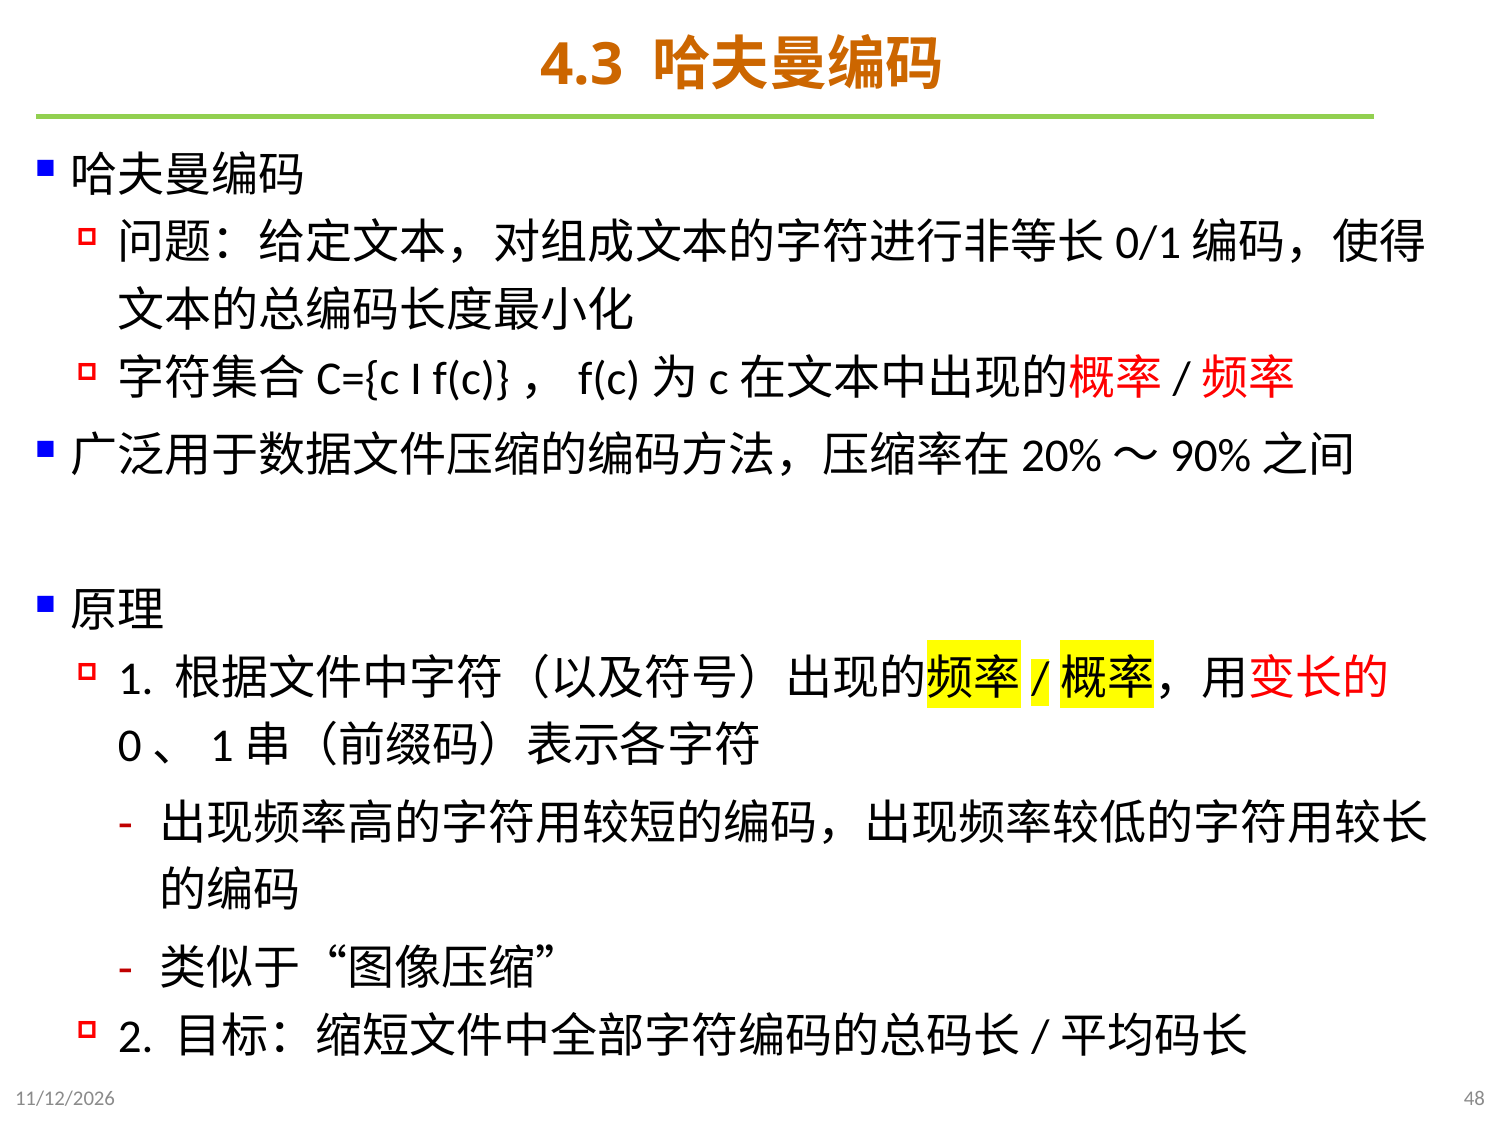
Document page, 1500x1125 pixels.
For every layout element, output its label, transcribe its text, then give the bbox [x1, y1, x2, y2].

title 4.3 哈夫曼编码 [95, 14, 1390, 117]
slide_number 48 [1162, 1071, 1500, 1123]
list 哈夫曼编码 问题：给定文本，对组成文本的字符进行非等长0/1编码，使得文本的总编码长度最小化 字符集合C={c I f(c)}，f(c)为c在文本中出现的概率/频率 广泛用于数据文件压缩的编码方法，压缩率在20%～90%之间 原理 1. 根据文件中字符（以及符号）出现的频率/概率，用变长的0、1串（前缀码）表示各字符 出现频率高的字符用较短的编码，出现频率较低的字符用较长的编码 类似于“图像压缩” 2. 目标：缩短文件中全部字符编码的总码长/平均码长 [20, 125, 1480, 1072]
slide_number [0, 1071, 338, 1123]
